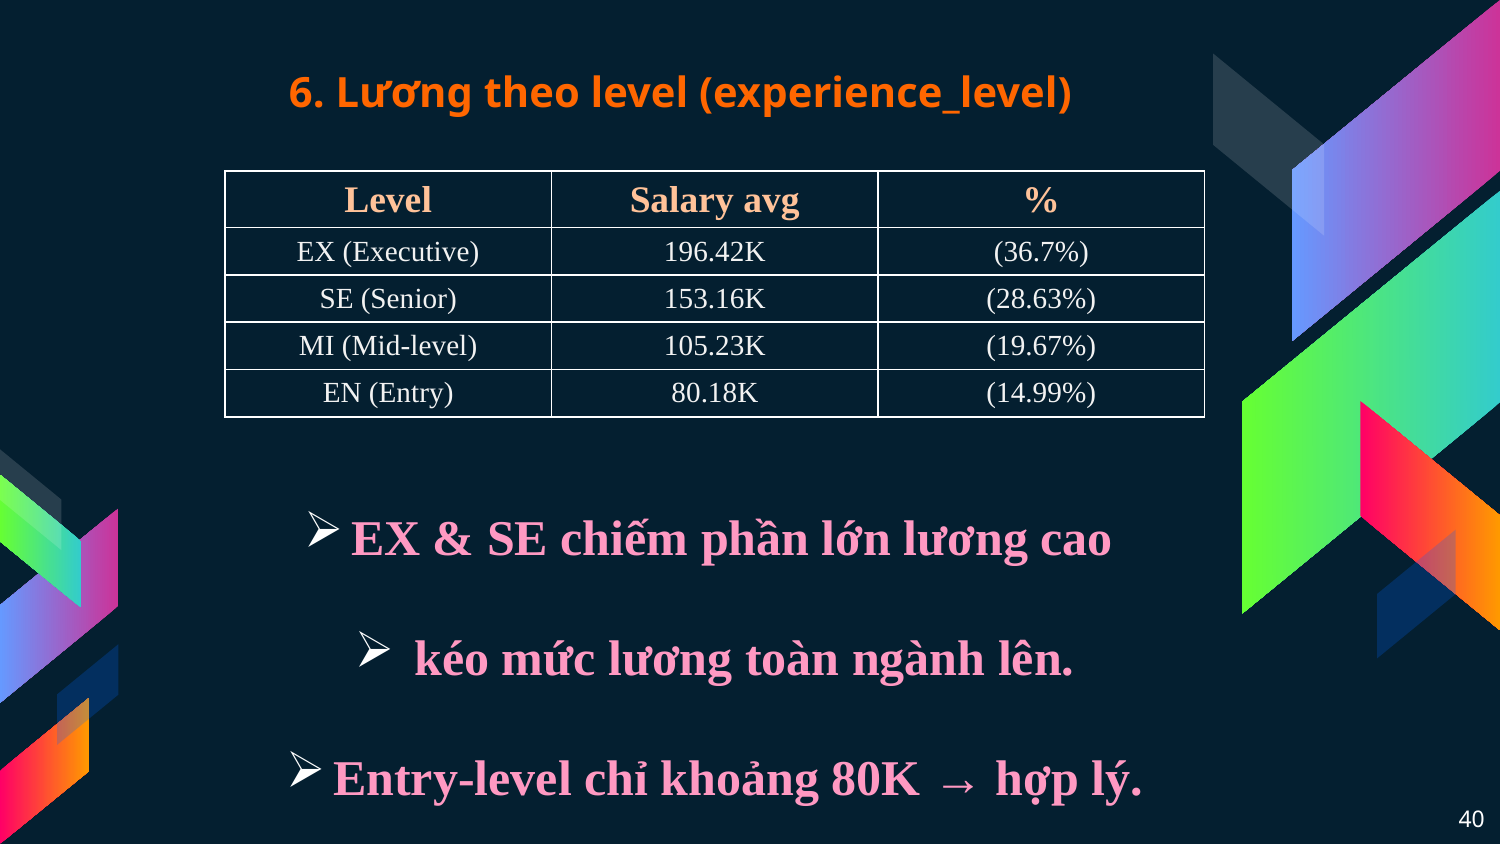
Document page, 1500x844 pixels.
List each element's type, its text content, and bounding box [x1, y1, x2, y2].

slide_number 40 [1403, 789, 1500, 844]
table_cell (36.7%) [879, 228, 1204, 274]
table_header % [879, 172, 1204, 227]
title 6. Lương theo level (experience_level) [99, 11, 1262, 171]
table_cell MI (Mid-level) [226, 323, 551, 369]
table_cell (14.99%) [879, 370, 1204, 416]
table_cell (19.67%) [879, 323, 1204, 369]
table_cell EX (Executive) [226, 228, 551, 274]
table_cell SE (Senior) [226, 276, 551, 321]
table_header Level [226, 172, 551, 227]
text_box EX & SE chiếm phần lớn lương cao kéo mức lương toàn ngành lên. Entry-level chỉ khoảng 80K → hợp lý. [259, 498, 1170, 814]
table_cell 105.23K [552, 323, 877, 369]
table_header Salary avg [552, 172, 877, 227]
table_cell EN (Entry) [226, 370, 551, 416]
table_cell 196.42K [552, 228, 877, 274]
table_cell 80.18K [552, 370, 877, 416]
table_cell (28.63%) [879, 276, 1204, 321]
table_cell 153.16K [552, 276, 877, 321]
